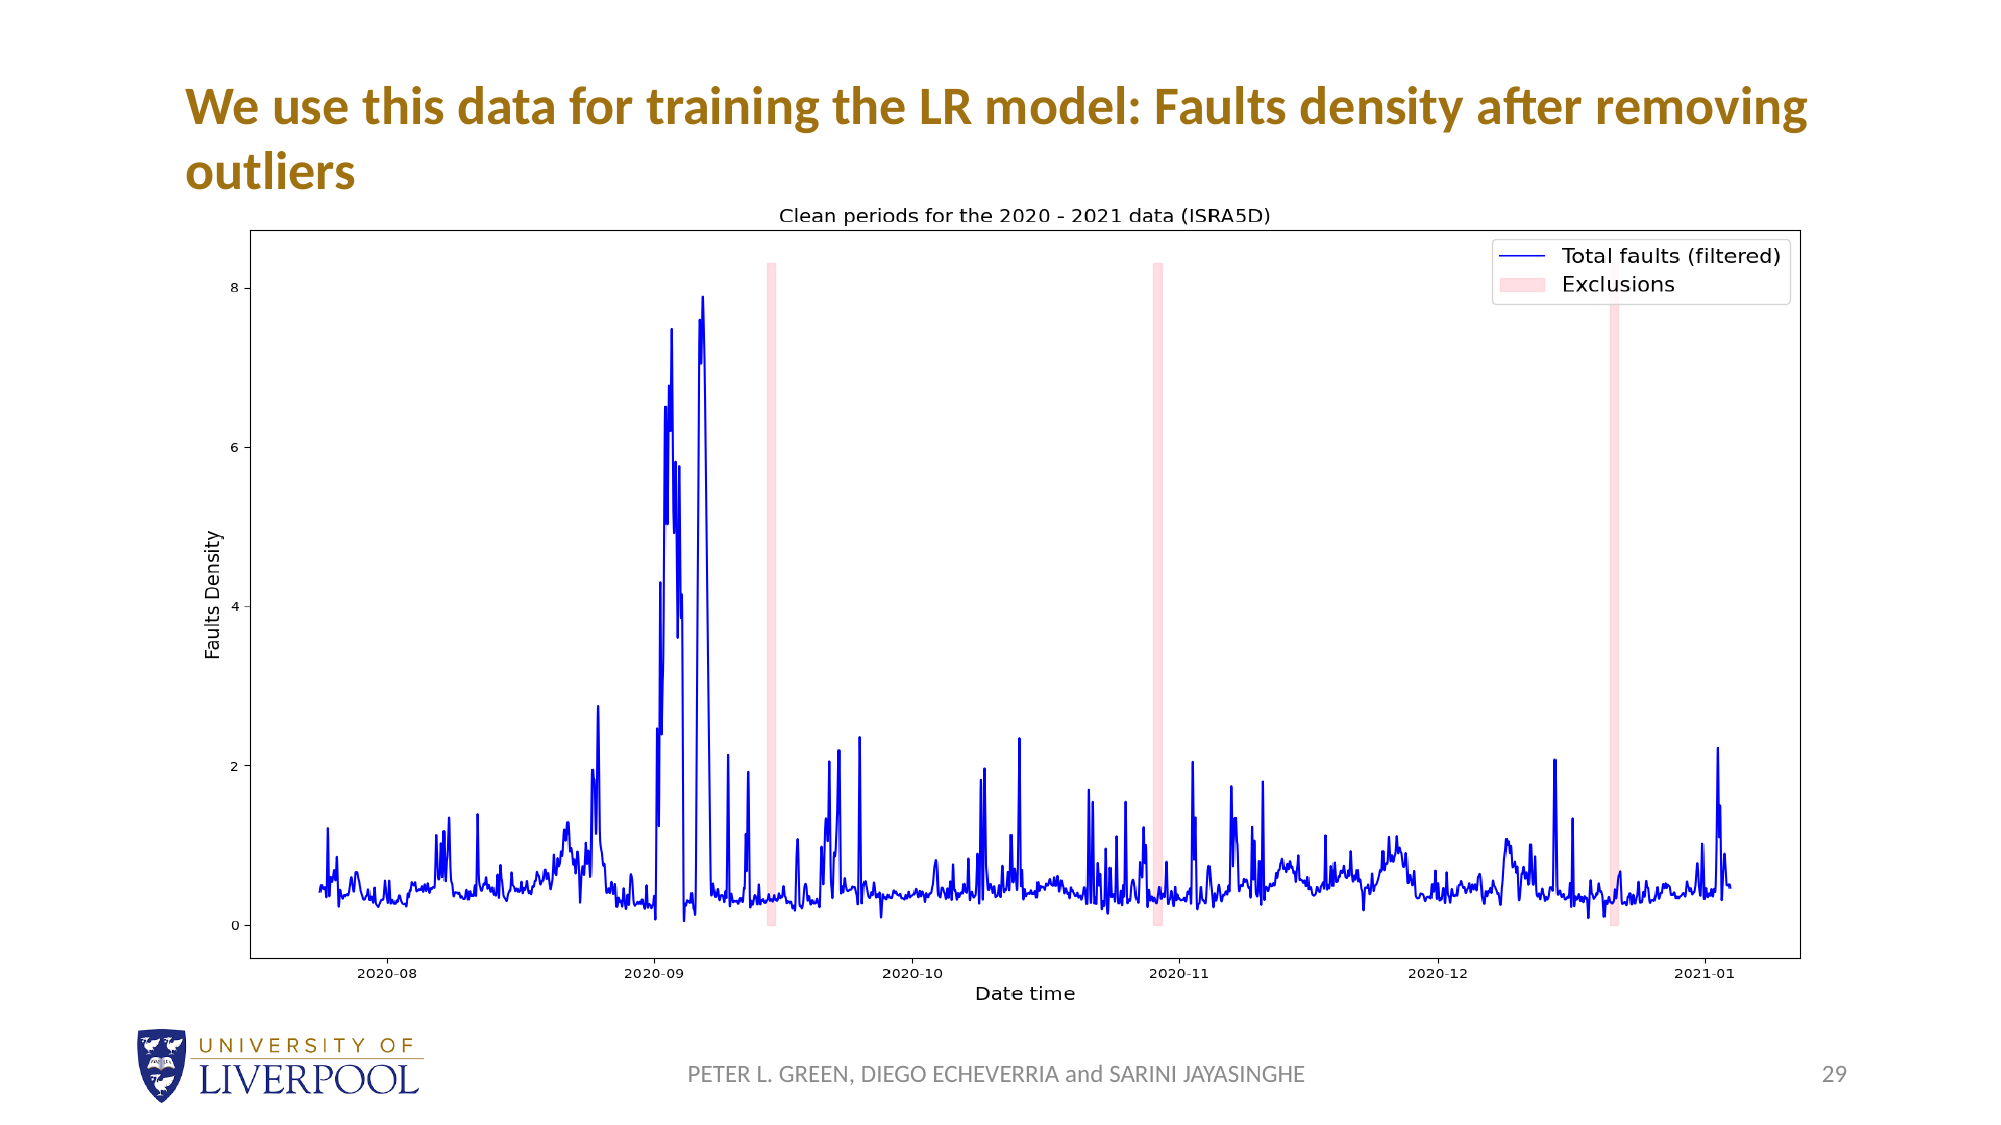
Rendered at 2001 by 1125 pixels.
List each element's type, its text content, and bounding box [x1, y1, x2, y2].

slide_number 29 [1412, 1042, 1863, 1103]
picture [193, 197, 1807, 1008]
footer PETER L. GREEN, DIEGO ECHEVERRIA and SARINI JAYASINGHE [662, 1042, 1338, 1103]
picture [137, 1029, 424, 1103]
text_box We use this data for training the LR model: Faults density after removing outliers [170, 62, 1830, 208]
